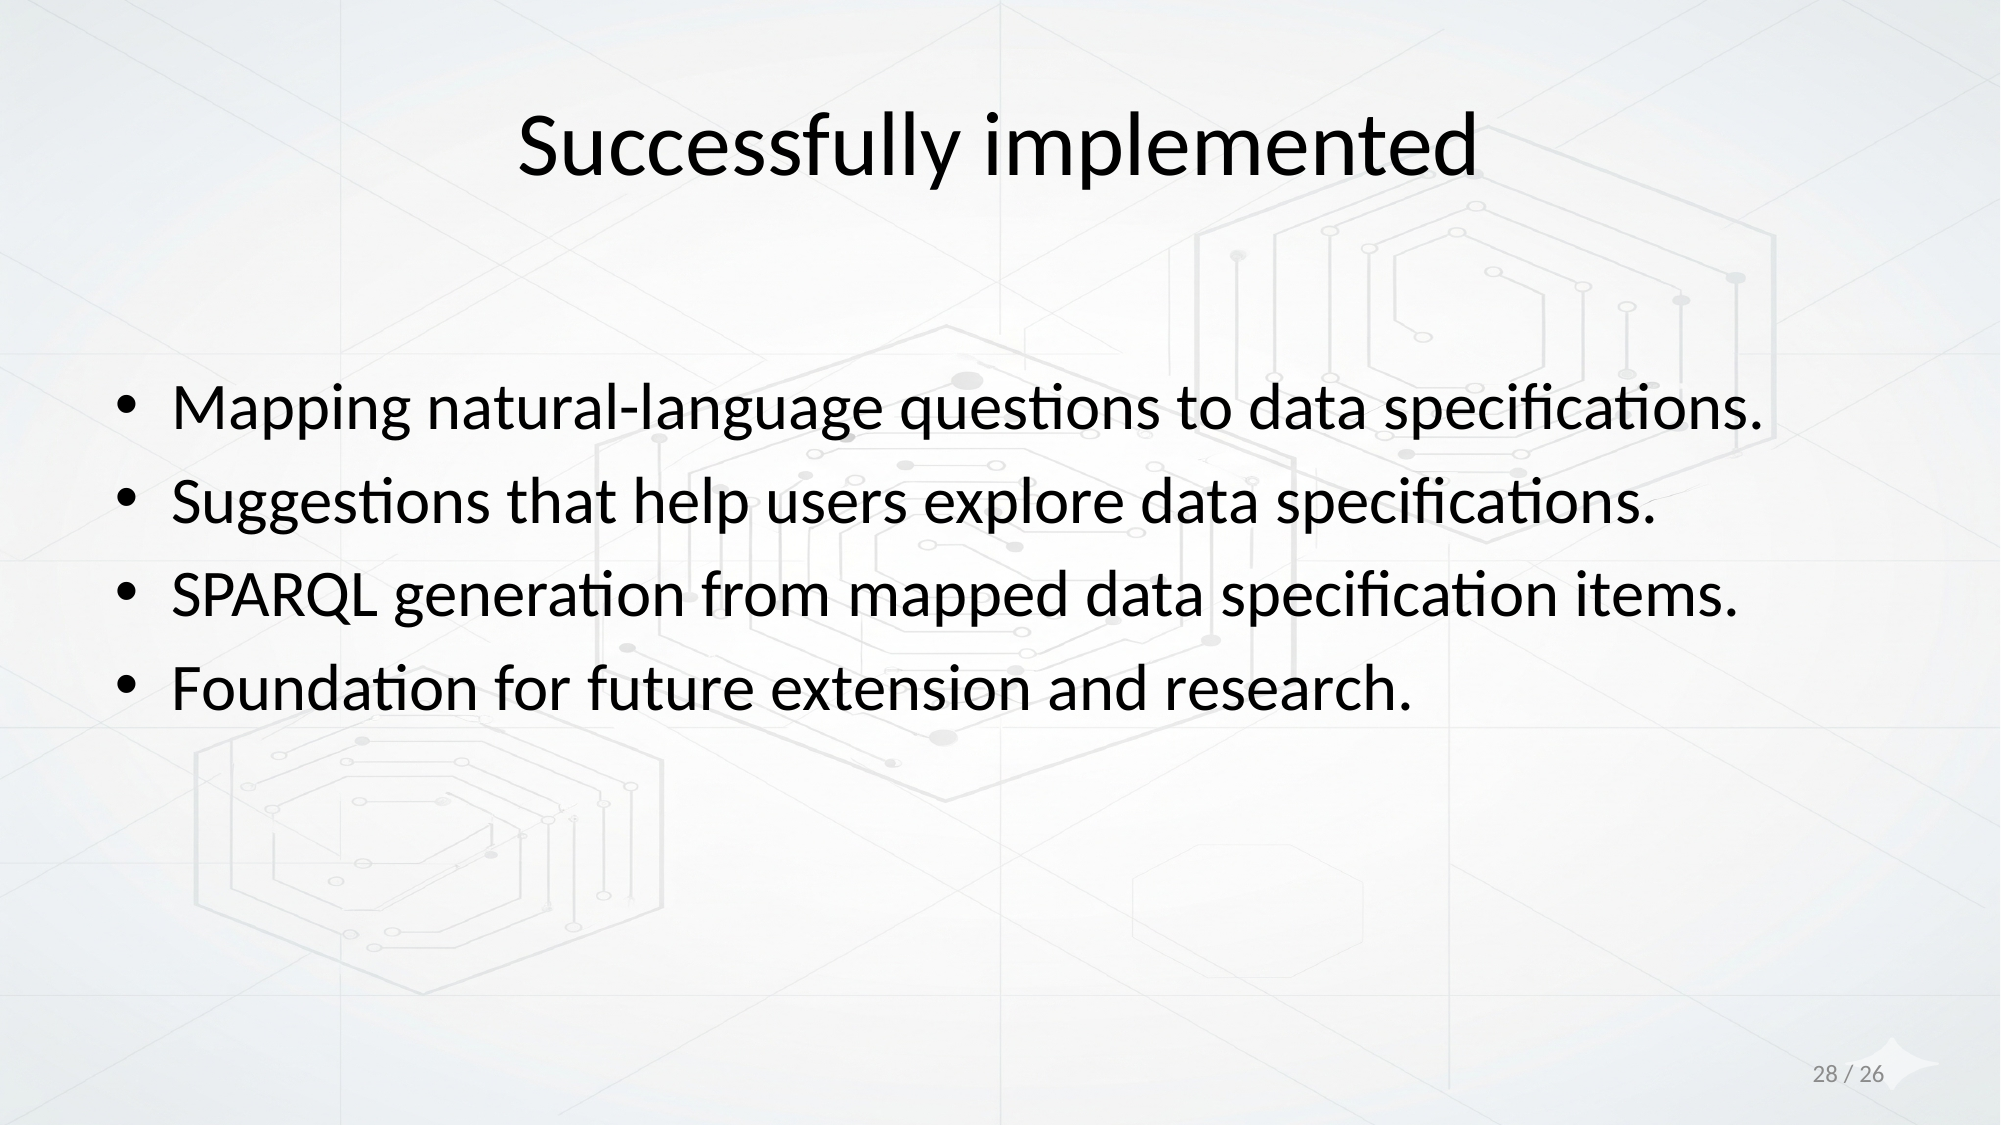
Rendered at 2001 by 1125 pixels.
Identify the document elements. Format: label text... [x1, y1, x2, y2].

picture [0, 0, 2001, 1125]
slide_number 28 / 26 [1433, 1042, 1900, 1103]
list Mapping natural-language questions to data specifications. Suggestions that help users explore data specifications. SPARQL generation from mapped data specification items. Foundation for future extension and research. [99, 262, 1900, 1060]
title Successfully implemented [99, 45, 1900, 233]
